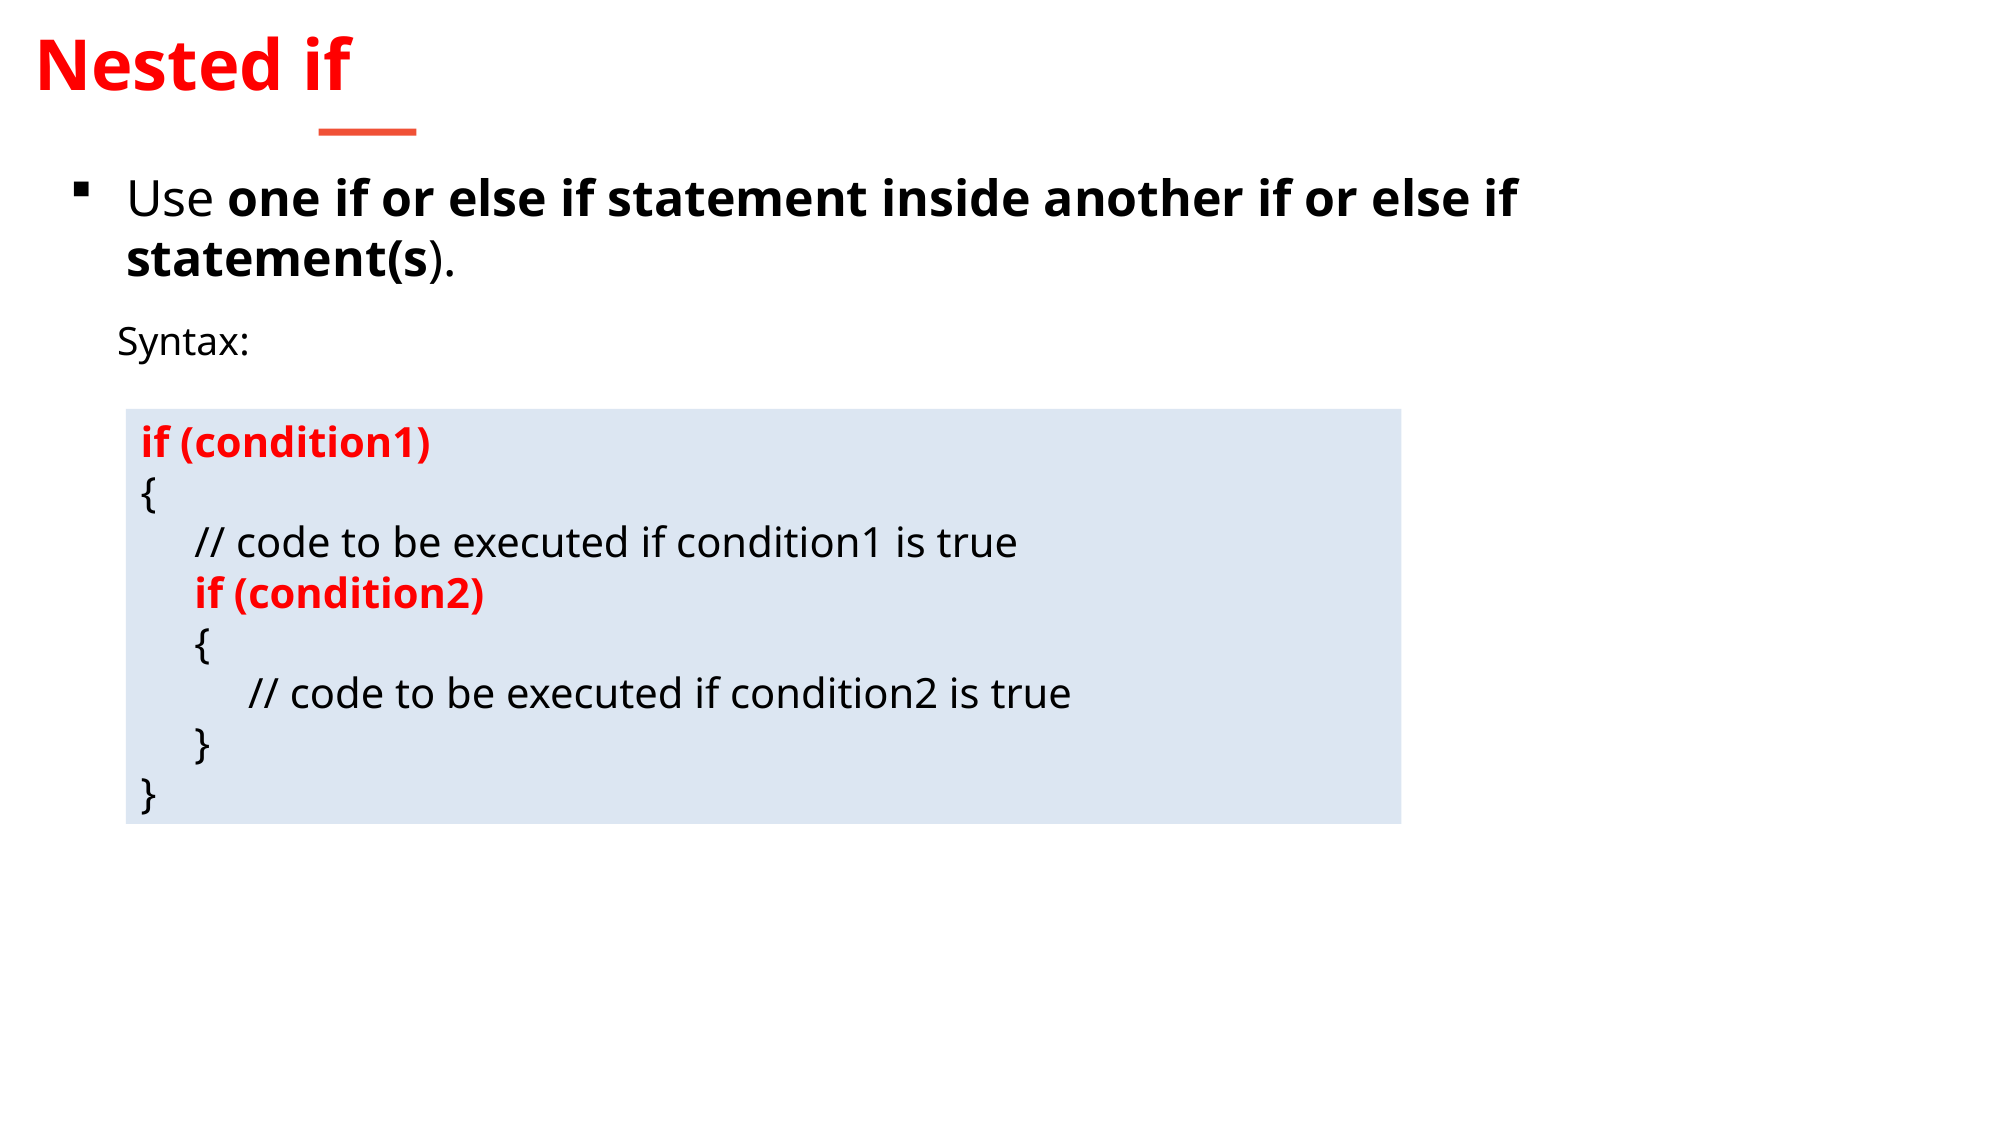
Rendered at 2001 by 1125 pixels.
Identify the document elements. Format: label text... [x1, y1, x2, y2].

text_box [317, 127, 418, 138]
text_box Use one if or else if statement inside another if or else if statement(s). [55, 158, 1715, 294]
text_box Syntax: [102, 308, 1469, 371]
text_box if (condition1) { // code to be executed if condition1 is true if (condition2) { // code to be executed if condition2 is true } } [125, 408, 1402, 824]
text_box Nested if [19, 13, 1676, 113]
